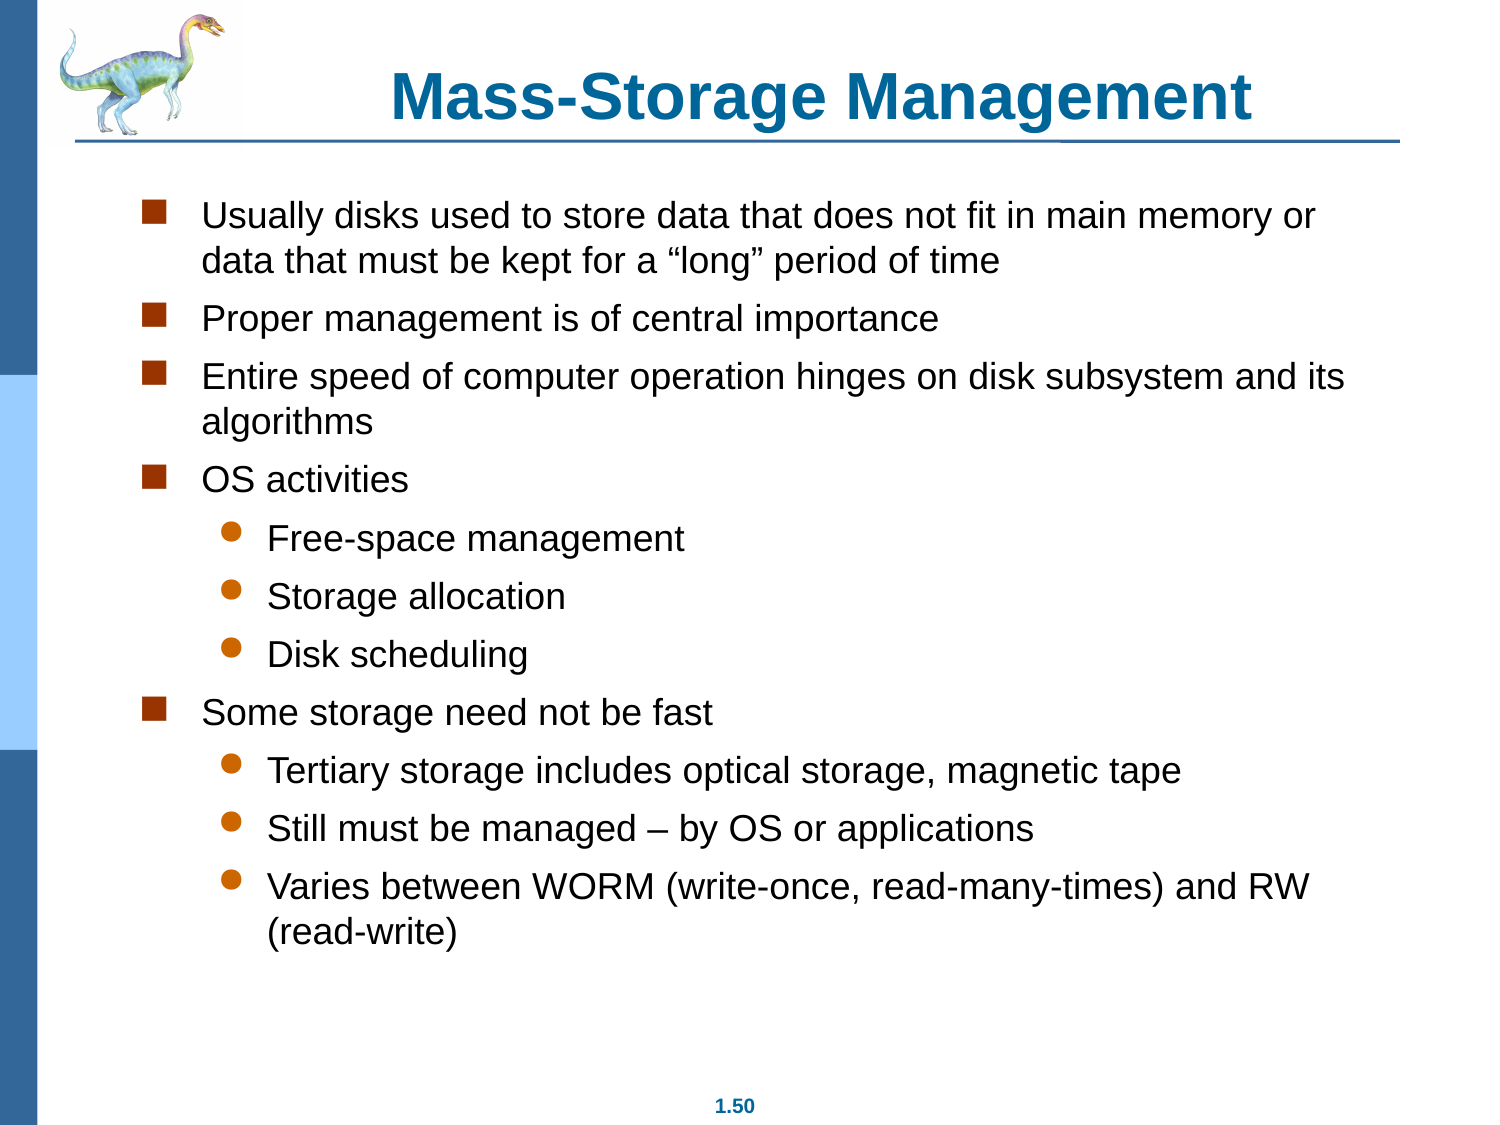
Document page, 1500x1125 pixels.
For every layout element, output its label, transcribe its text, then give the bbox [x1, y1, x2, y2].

title Mass-Storage Management [218, 45, 1425, 141]
picture [46, 0, 243, 149]
list Usually disks used to store data that does not fit in main memory or data that must be kept for a “long” period of time Proper management is of central importance Entire speed of computer operation hinges on disk subsystem and its algorithms OS activities Free-space management Storage allocation Disk scheduling Some storage need not be fast Tertiary storage includes optical storage, magnetic tape Still must be managed – by OS or applications Varies between WORM (write-once, read-many-times) and RW (read-write) [129, 183, 1373, 994]
